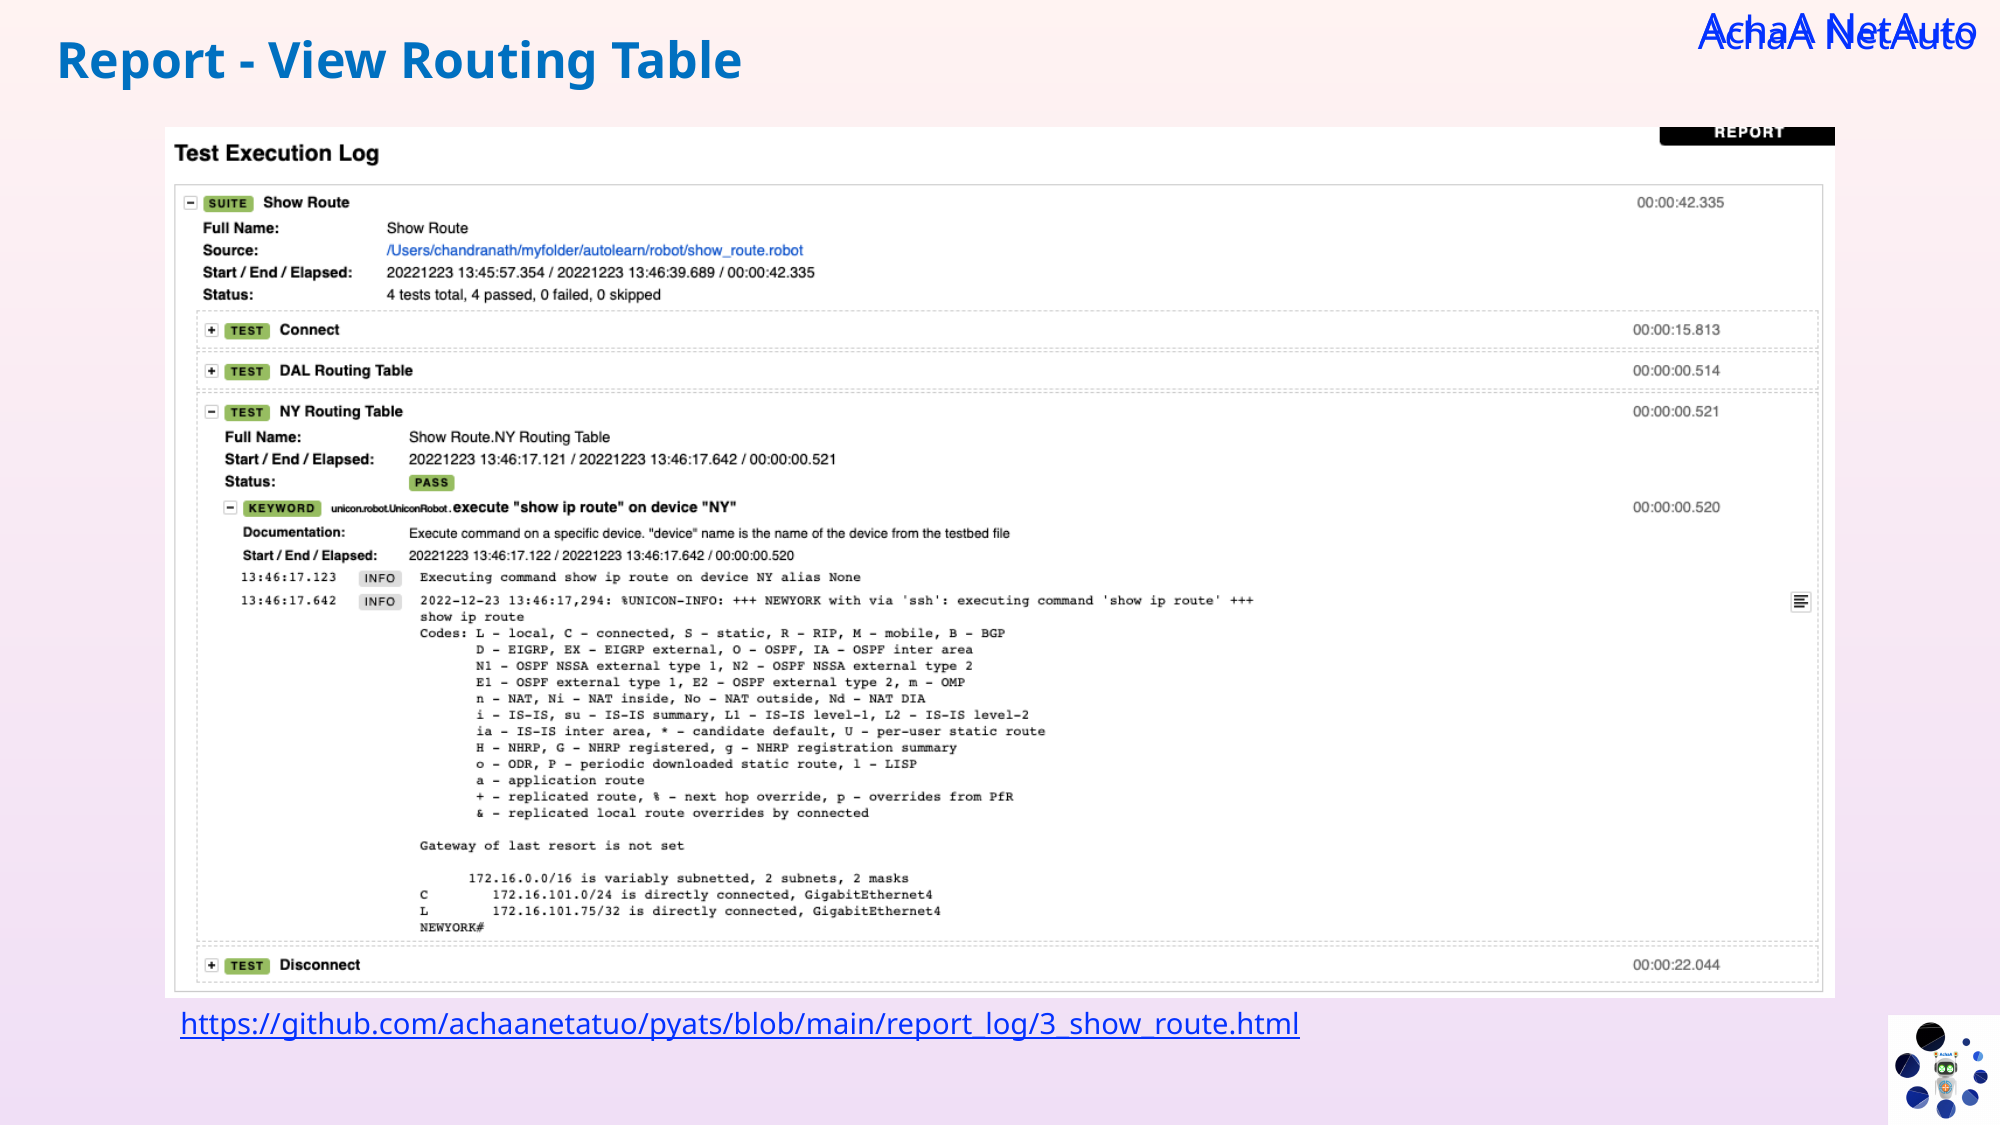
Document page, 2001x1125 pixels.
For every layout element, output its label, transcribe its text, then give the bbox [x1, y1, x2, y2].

picture [165, 126, 1835, 998]
text_box https://github.com/achaanetatuo/pyats/blob/main/report_log/3_show_route.html [165, 998, 1835, 1053]
picture [1886, 1013, 2001, 1125]
text_box Report - View Routing Table [42, 21, 1450, 96]
